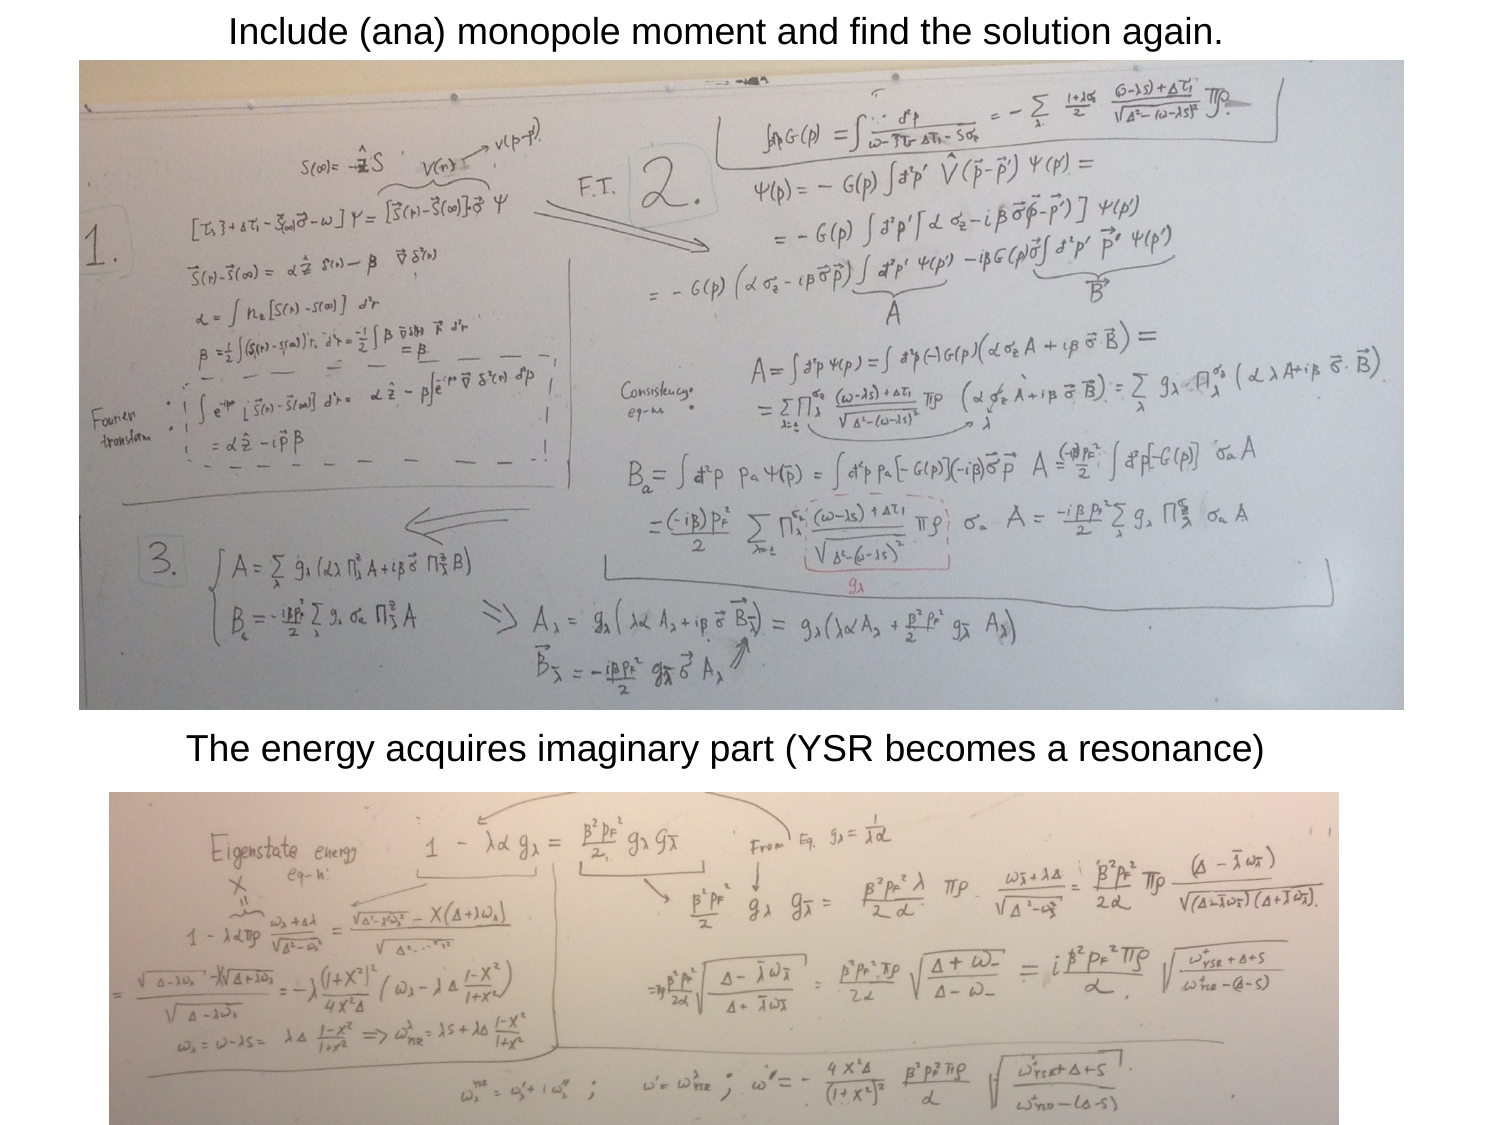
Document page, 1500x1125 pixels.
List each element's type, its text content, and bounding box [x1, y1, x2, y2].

picture [79, 60, 1404, 710]
picture [108, 792, 1340, 1125]
text_box Include (ana) monopole moment and find the solution again. [213, 0, 1270, 58]
text_box The energy acquires imaginary part (YSR becomes a resonance) [171, 718, 1339, 777]
